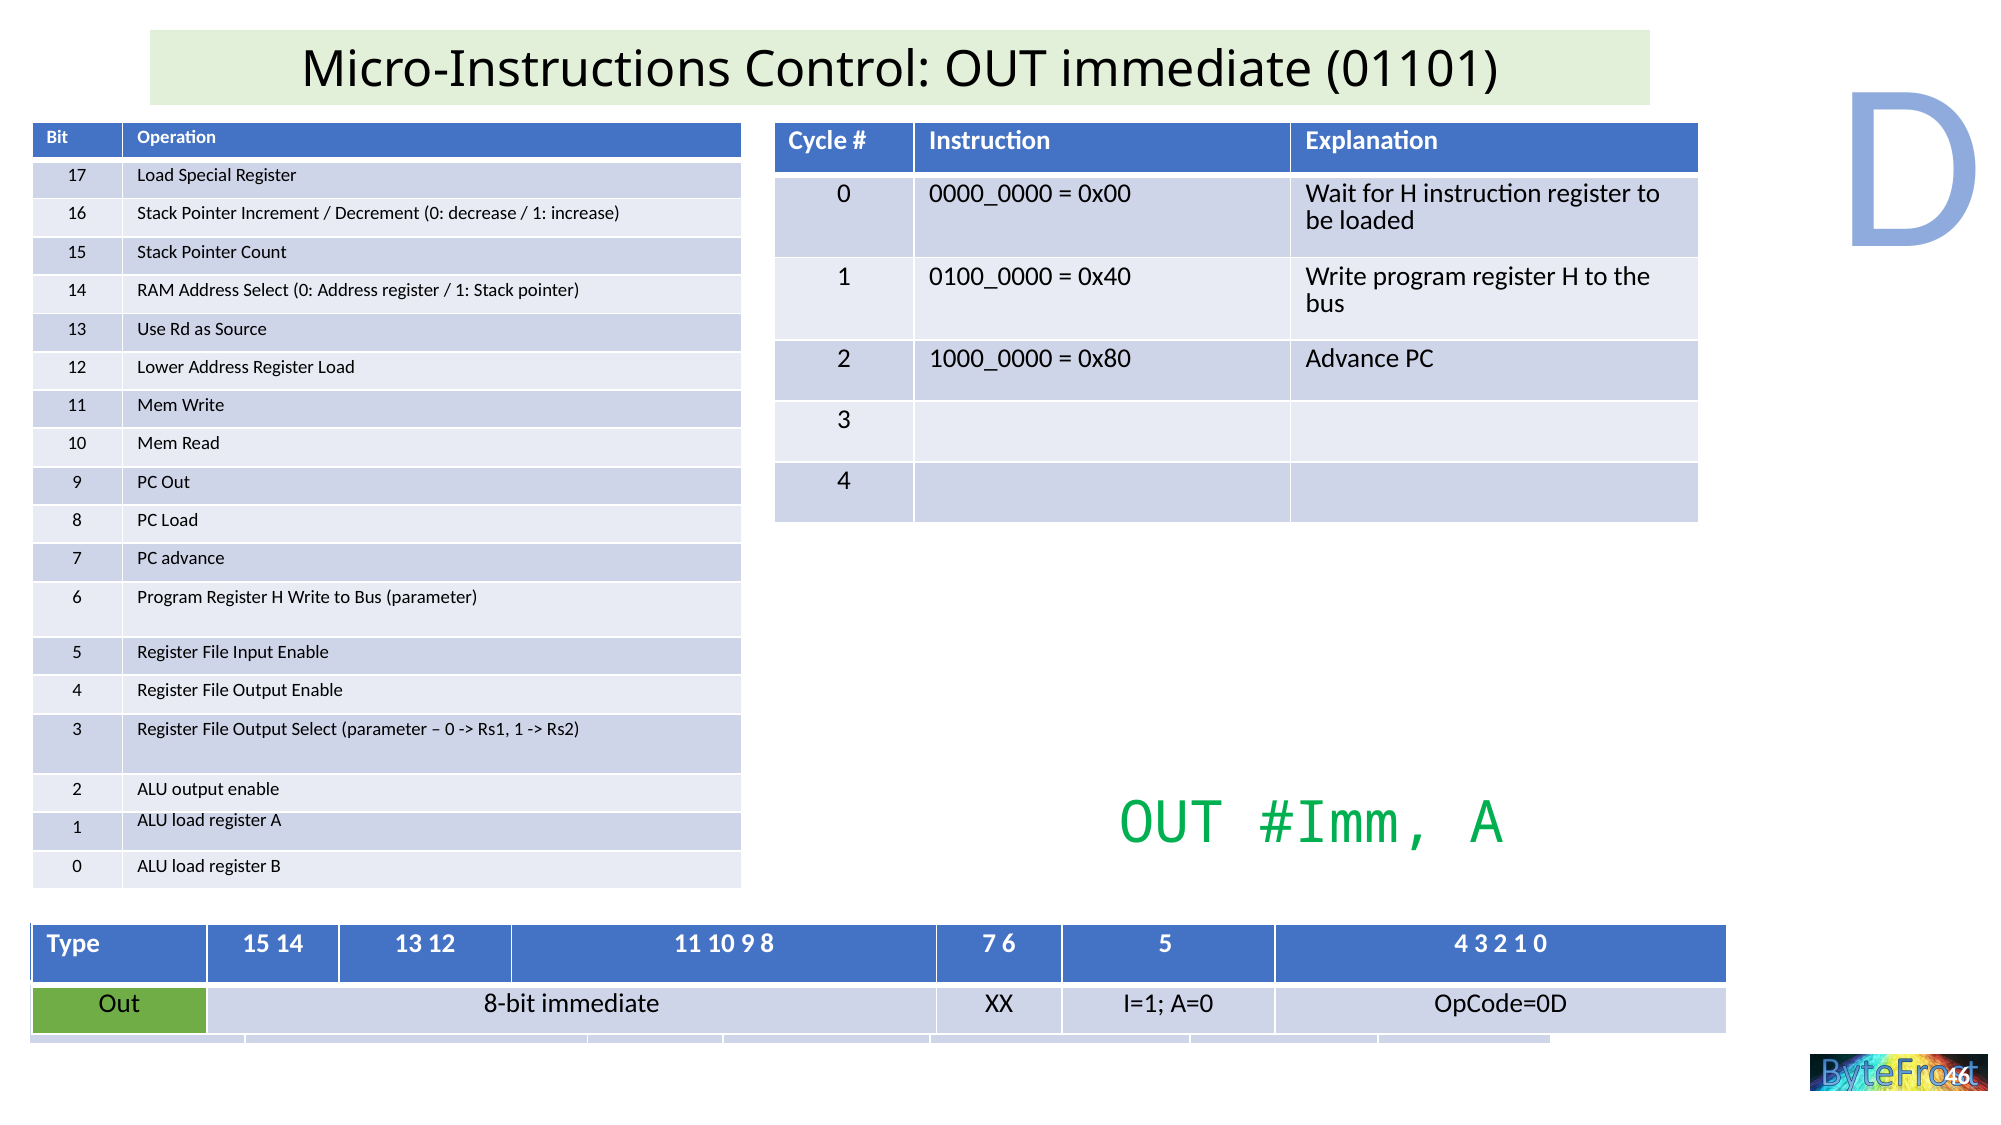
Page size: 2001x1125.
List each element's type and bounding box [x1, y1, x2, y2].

table_cell [915, 178, 1290, 257]
table_cell [123, 163, 741, 198]
table_cell [123, 775, 741, 811]
table_header [1291, 123, 1698, 172]
table_header [340, 925, 511, 982]
table_cell [1291, 258, 1698, 339]
table_cell [33, 353, 122, 389]
table_cell [33, 163, 122, 198]
picture [1810, 1054, 1988, 1091]
table_cell [123, 353, 741, 389]
table_cell [33, 544, 122, 581]
table_cell [915, 258, 1290, 339]
table_cell [208, 988, 936, 1033]
table_cell [123, 676, 741, 713]
table_cell [33, 813, 122, 850]
table_cell [1379, 1035, 1550, 1043]
table_cell [123, 544, 741, 581]
table_cell [775, 178, 913, 257]
table_cell [33, 583, 122, 636]
table_cell [246, 1035, 587, 1043]
table_cell [123, 429, 741, 466]
table_cell [33, 676, 122, 713]
table_cell [915, 463, 1290, 522]
table_cell [33, 638, 122, 674]
table_cell [1191, 1035, 1377, 1043]
table_cell [33, 391, 122, 427]
table_cell [1291, 402, 1698, 461]
table_cell [30, 1034, 244, 1043]
table_cell [33, 506, 122, 542]
table_cell [1291, 178, 1698, 257]
table_cell [123, 468, 741, 504]
table_cell [33, 988, 206, 1033]
table_cell [33, 314, 122, 351]
table_cell [1291, 341, 1698, 400]
table_cell [724, 1035, 929, 1043]
text_box [1821, 0, 1999, 303]
text_box [1535, 1044, 1986, 1105]
table_header [33, 925, 206, 982]
table_cell [33, 715, 122, 773]
table_cell [123, 715, 741, 773]
table_cell [775, 402, 913, 461]
table_cell [123, 276, 741, 313]
table_header [33, 123, 122, 157]
table_cell [123, 391, 741, 427]
table_cell [1291, 463, 1698, 522]
table_cell [123, 314, 741, 351]
table_cell [123, 238, 741, 274]
table_cell [1276, 988, 1726, 1033]
table_header [775, 123, 913, 172]
table_cell [33, 199, 122, 236]
table_cell [123, 199, 741, 236]
table_cell [123, 813, 741, 850]
table_cell [33, 775, 122, 811]
table_cell [775, 258, 913, 339]
table_cell [123, 852, 741, 888]
table_cell [775, 463, 913, 522]
table_header [1063, 925, 1274, 982]
table_header [937, 925, 1061, 982]
table_header [1276, 925, 1726, 982]
table_cell [33, 852, 122, 888]
table_cell [937, 988, 1061, 1033]
table_cell [33, 238, 122, 274]
table_cell [915, 341, 1290, 400]
table_cell [588, 1035, 722, 1043]
table_cell [33, 468, 122, 504]
title [150, 29, 1650, 105]
table_cell [1063, 988, 1274, 1033]
table_header [915, 123, 1290, 172]
table_cell [775, 341, 913, 400]
table_header [512, 925, 936, 982]
table_cell [33, 276, 122, 313]
table_cell [33, 429, 122, 466]
table_cell [915, 402, 1290, 461]
table_header [208, 925, 338, 982]
table_cell [123, 583, 741, 636]
text_box [1069, 776, 1520, 862]
table_cell [931, 1035, 1189, 1043]
table_header [123, 123, 741, 157]
table_cell [123, 638, 741, 674]
table_cell [123, 506, 741, 542]
